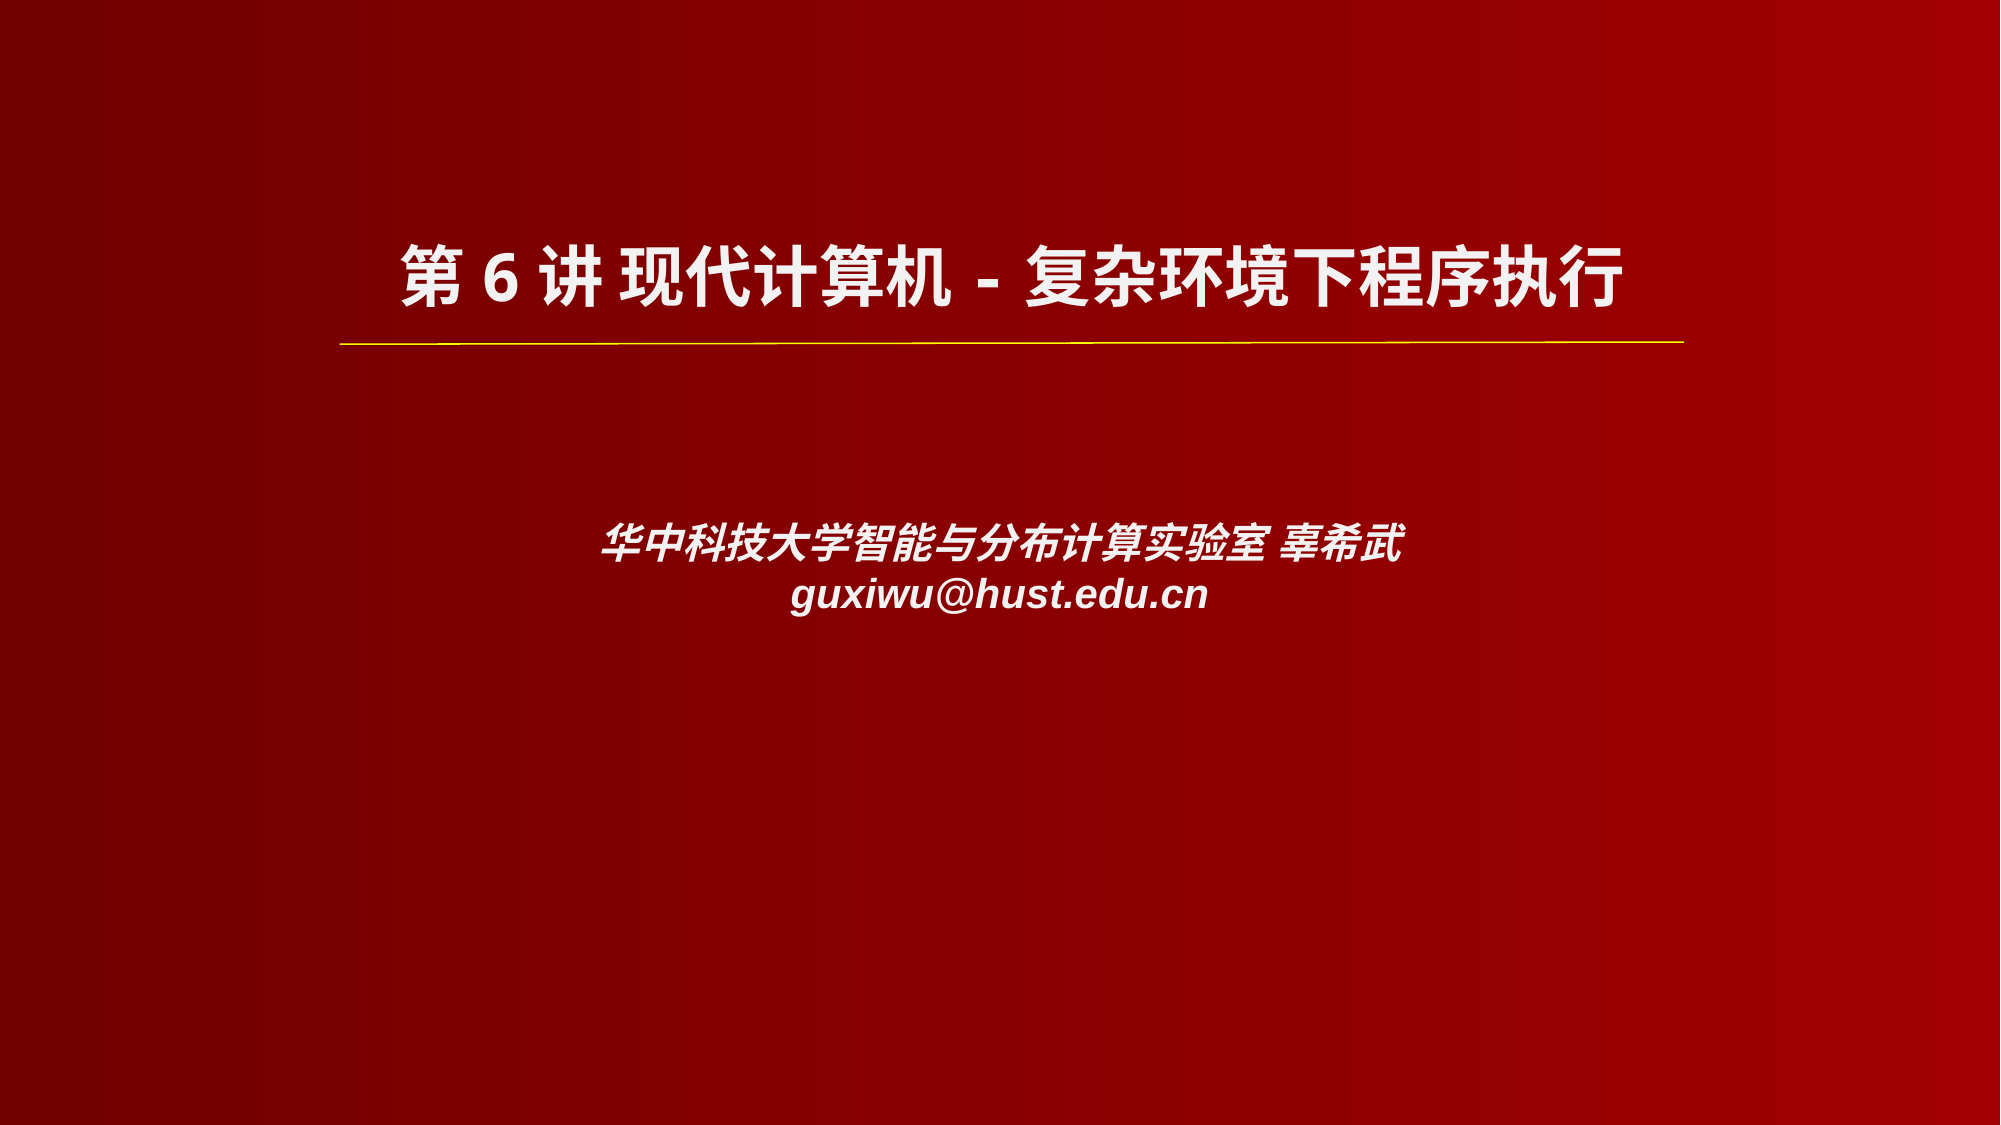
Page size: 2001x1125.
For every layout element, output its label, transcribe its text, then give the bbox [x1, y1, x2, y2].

text_box [0, 0, 2000, 1125]
text_box 华中科技大学智能与分布计算实验室 辜希武 guxiwu@hust.edu.cn [500, 509, 1500, 625]
title 第6讲 现代计算机-复杂环境下程序执行 [251, 205, 1773, 344]
